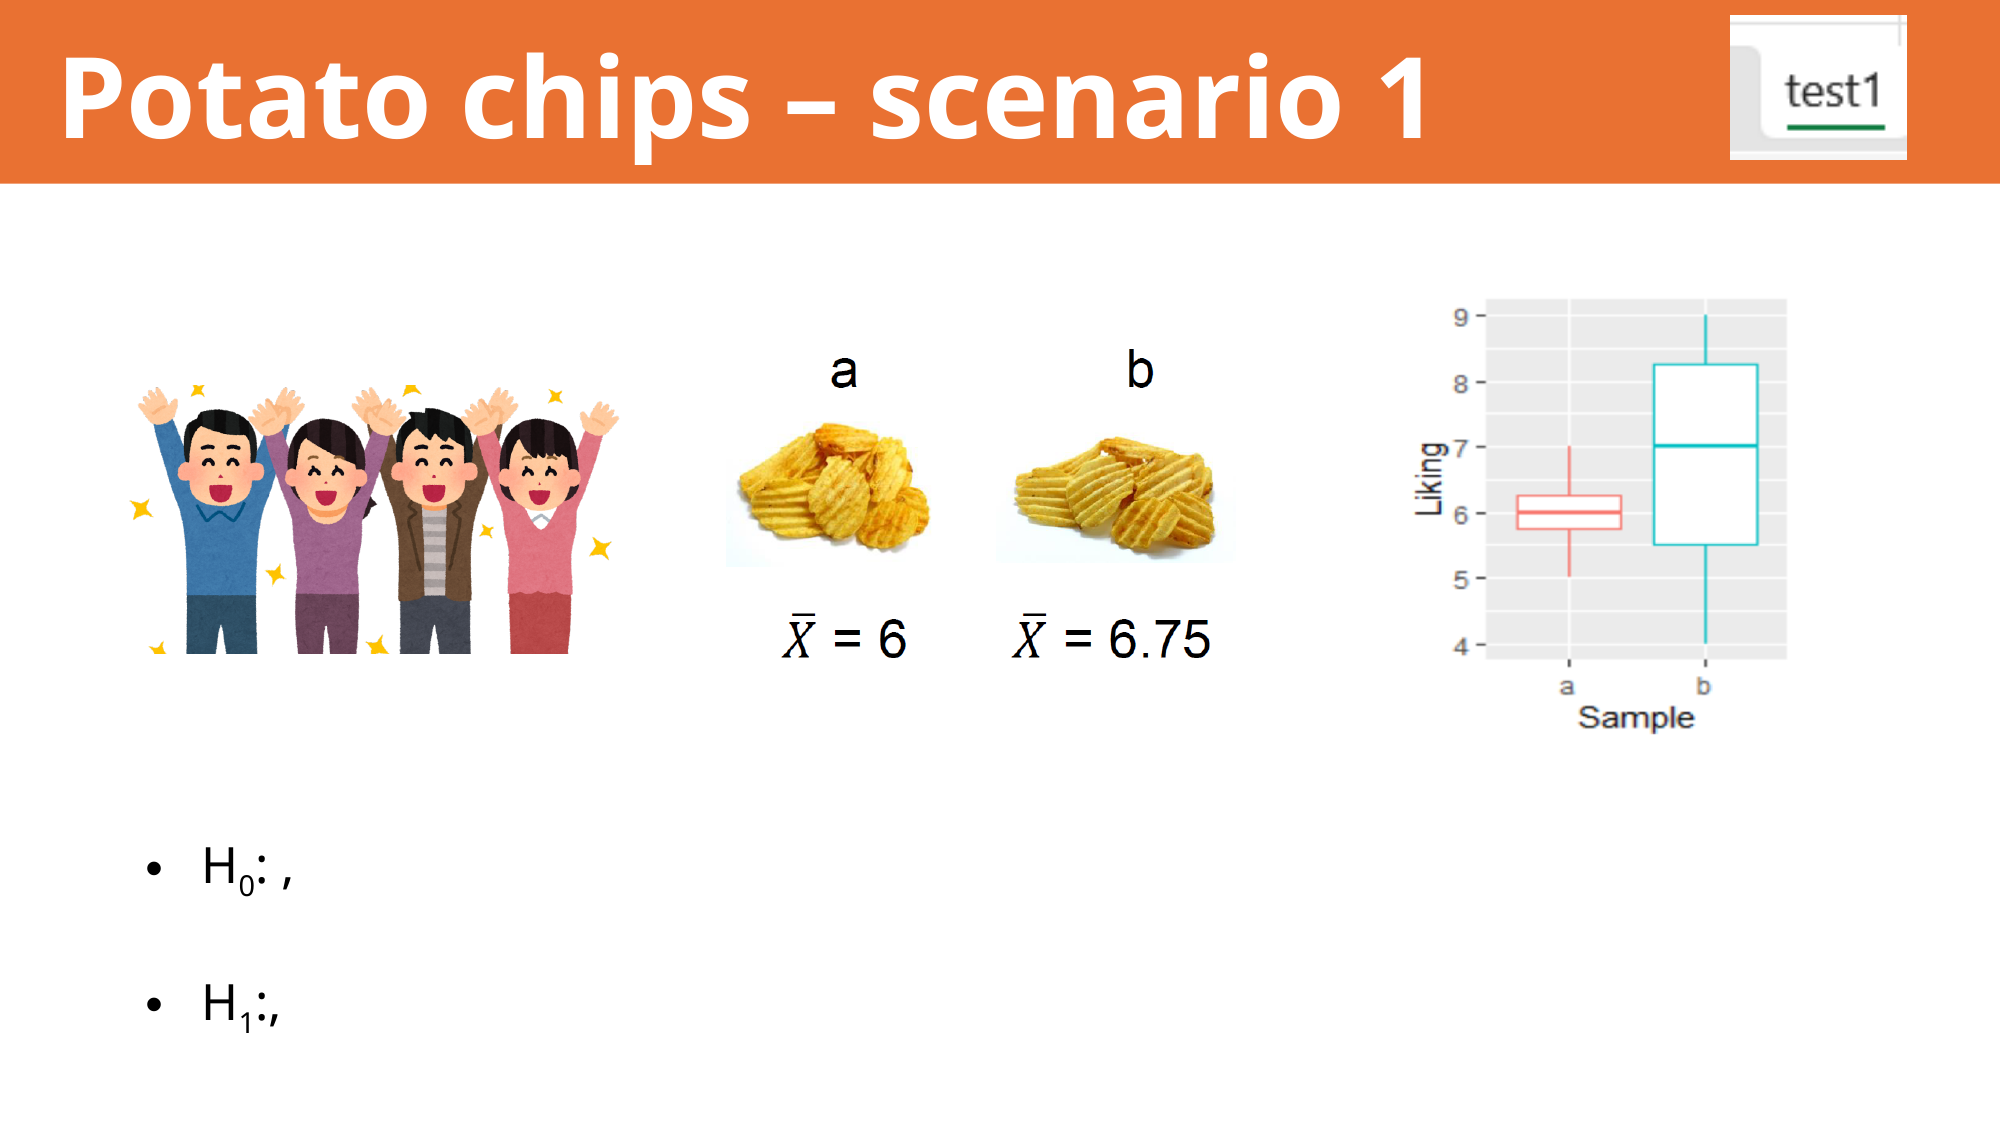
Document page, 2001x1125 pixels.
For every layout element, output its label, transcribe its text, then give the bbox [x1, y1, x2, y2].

picture [122, 385, 634, 655]
picture [1729, 14, 1907, 161]
text_box [0, 0, 2000, 185]
text_box Potato chips – scenario 1 [41, 0, 1767, 171]
picture [715, 320, 1322, 704]
picture [1394, 276, 1819, 749]
